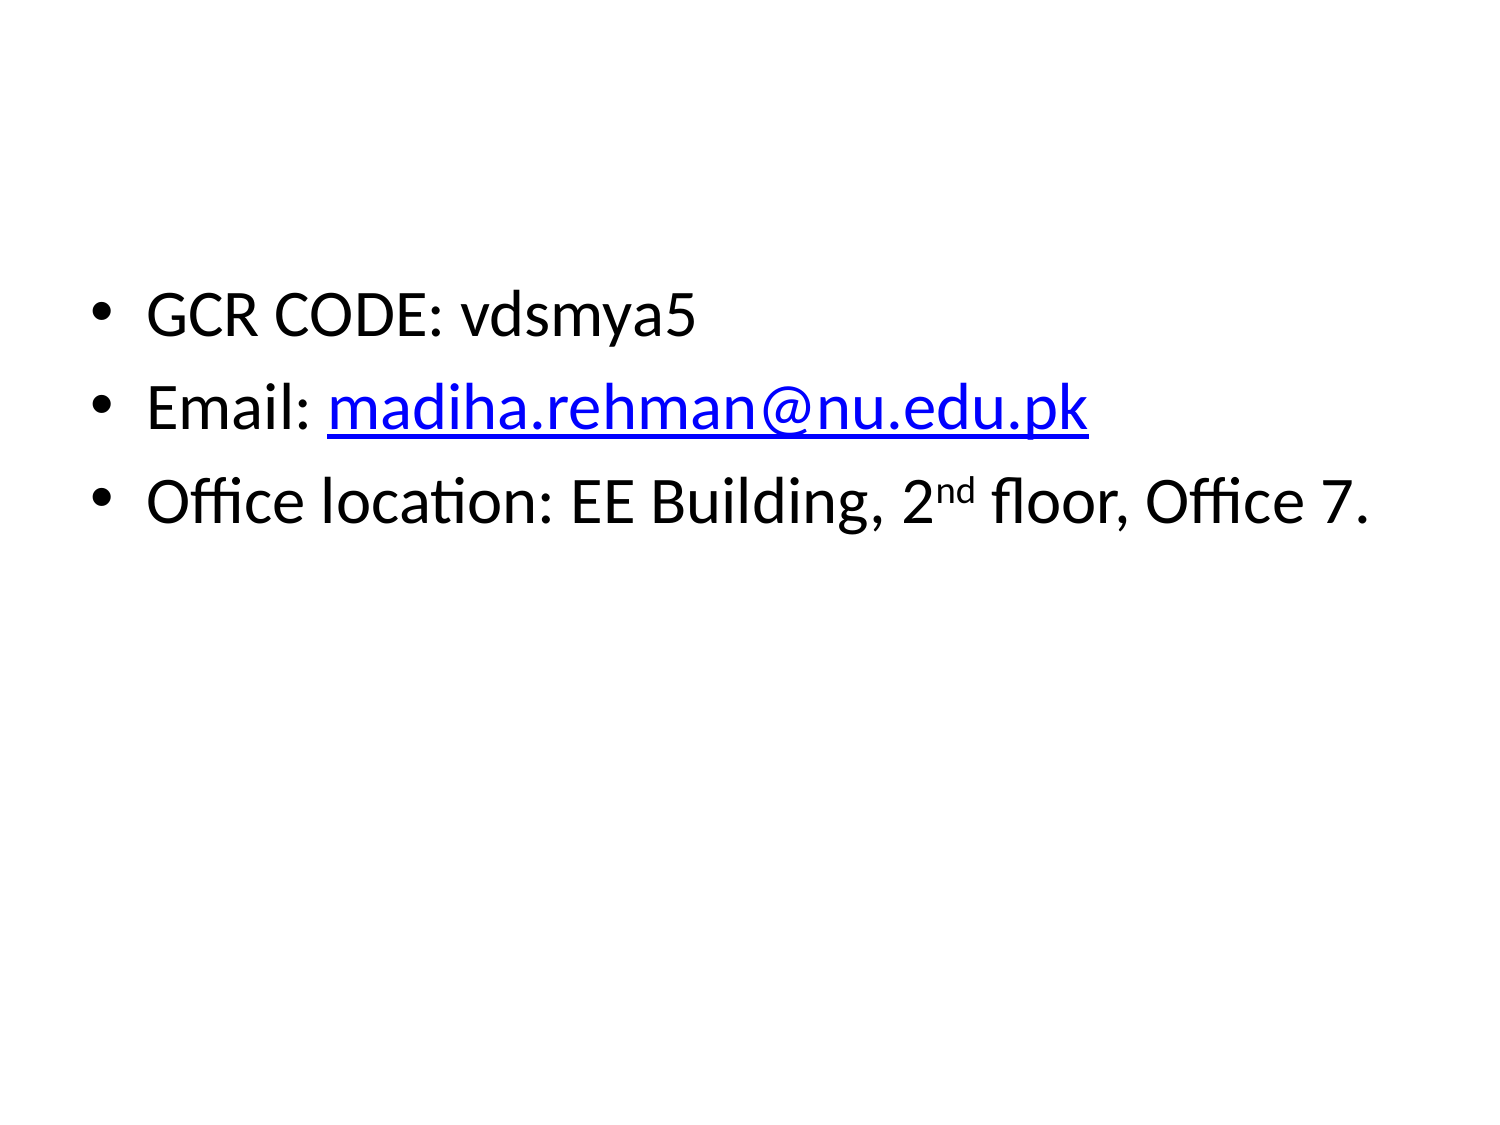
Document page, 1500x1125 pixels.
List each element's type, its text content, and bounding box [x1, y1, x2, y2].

list GCR CODE: vdsmya5 Email: madiha.rehman@nu.edu.pk Office location: EE Building, 2nd floor, Office 7. [75, 262, 1425, 1005]
